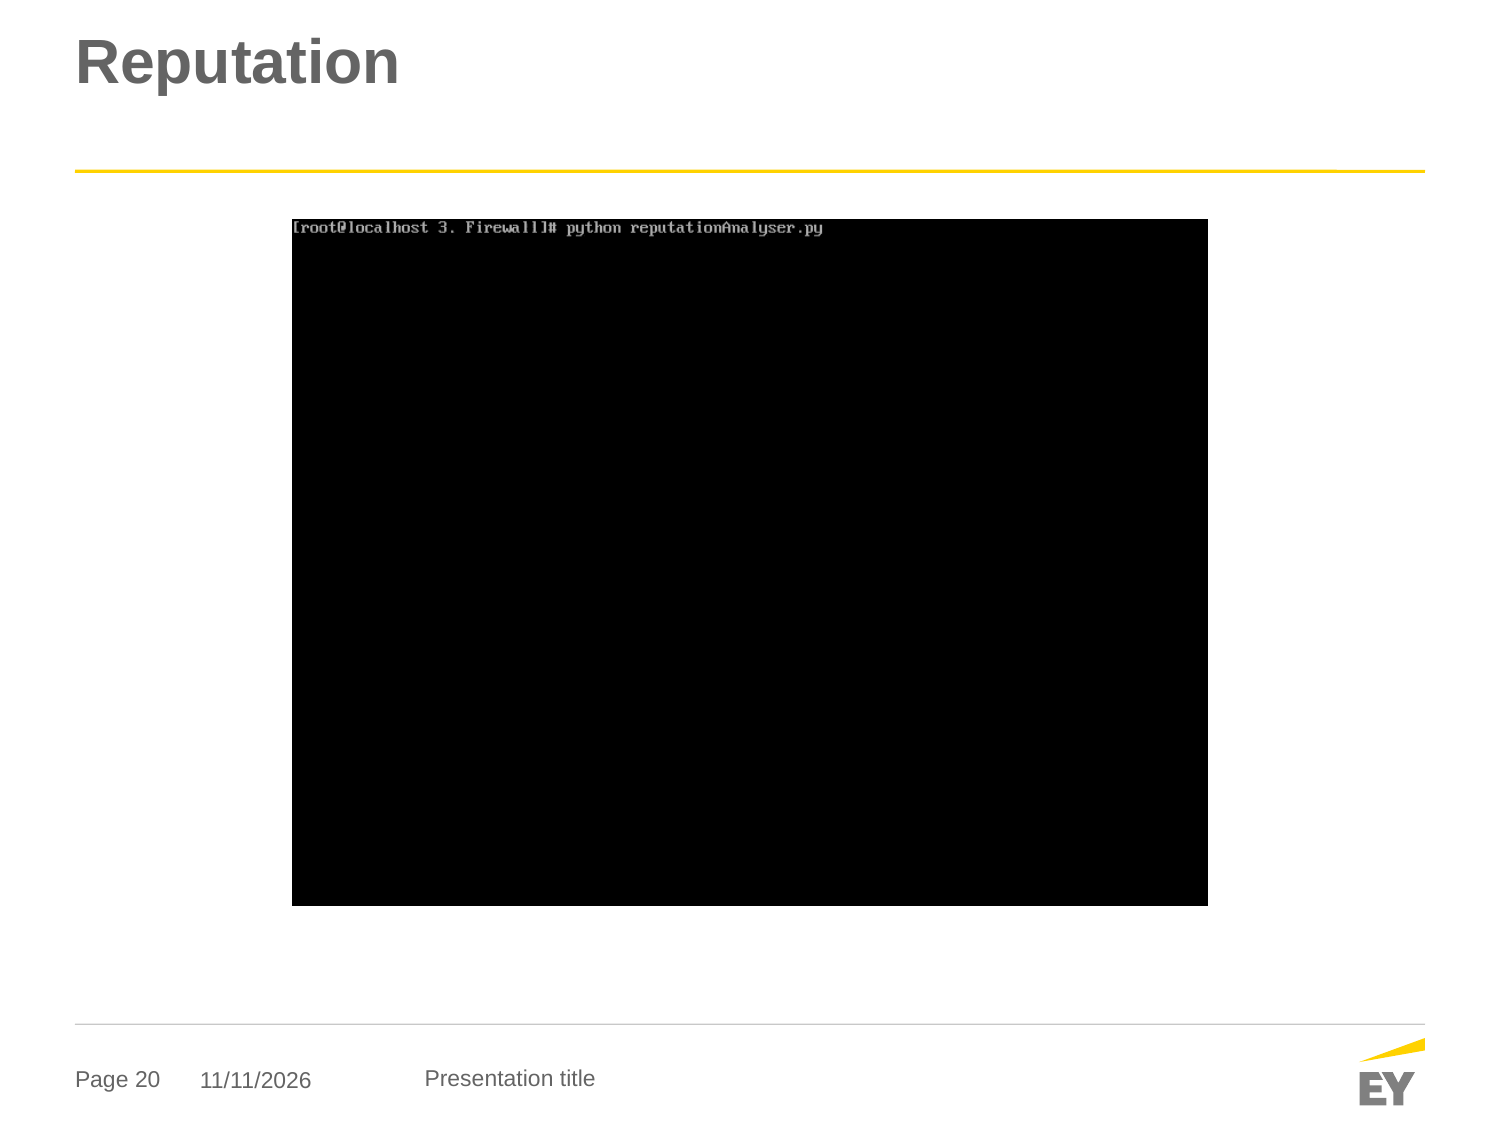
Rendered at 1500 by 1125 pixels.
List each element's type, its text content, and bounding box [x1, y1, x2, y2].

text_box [291, 218, 1209, 907]
title Reputation [75, 33, 1425, 175]
